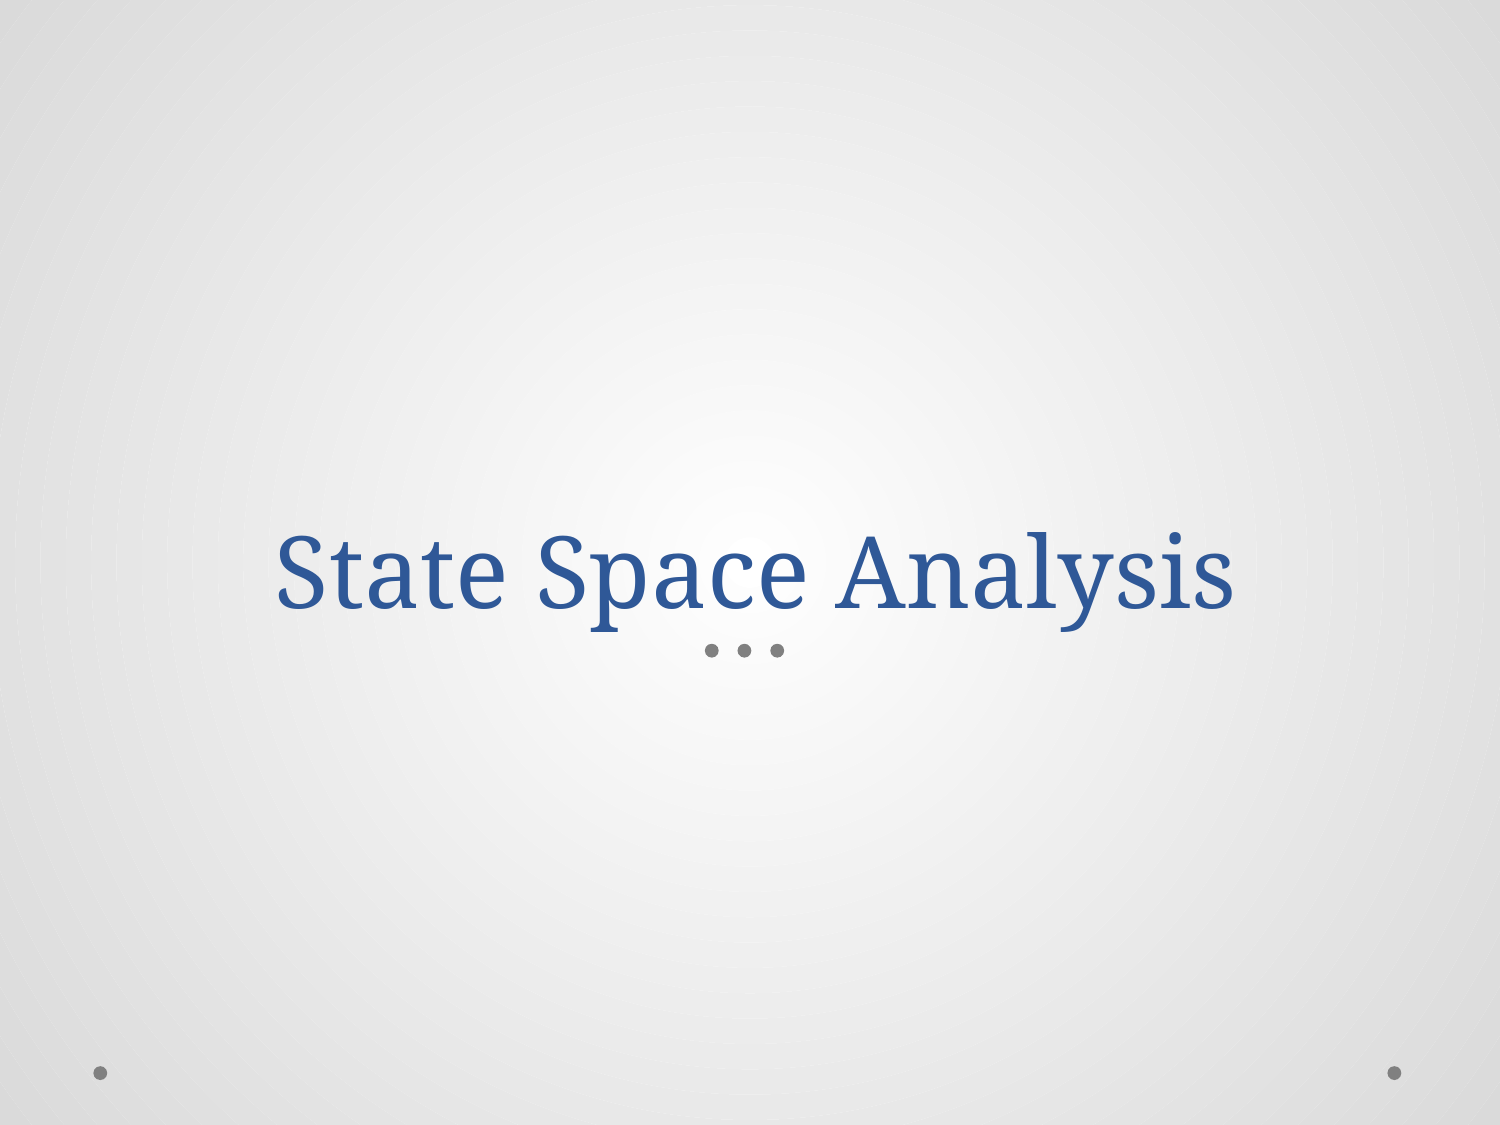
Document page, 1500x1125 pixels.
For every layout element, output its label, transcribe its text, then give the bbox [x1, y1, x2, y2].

title State Space Analysis [118, 224, 1394, 636]
